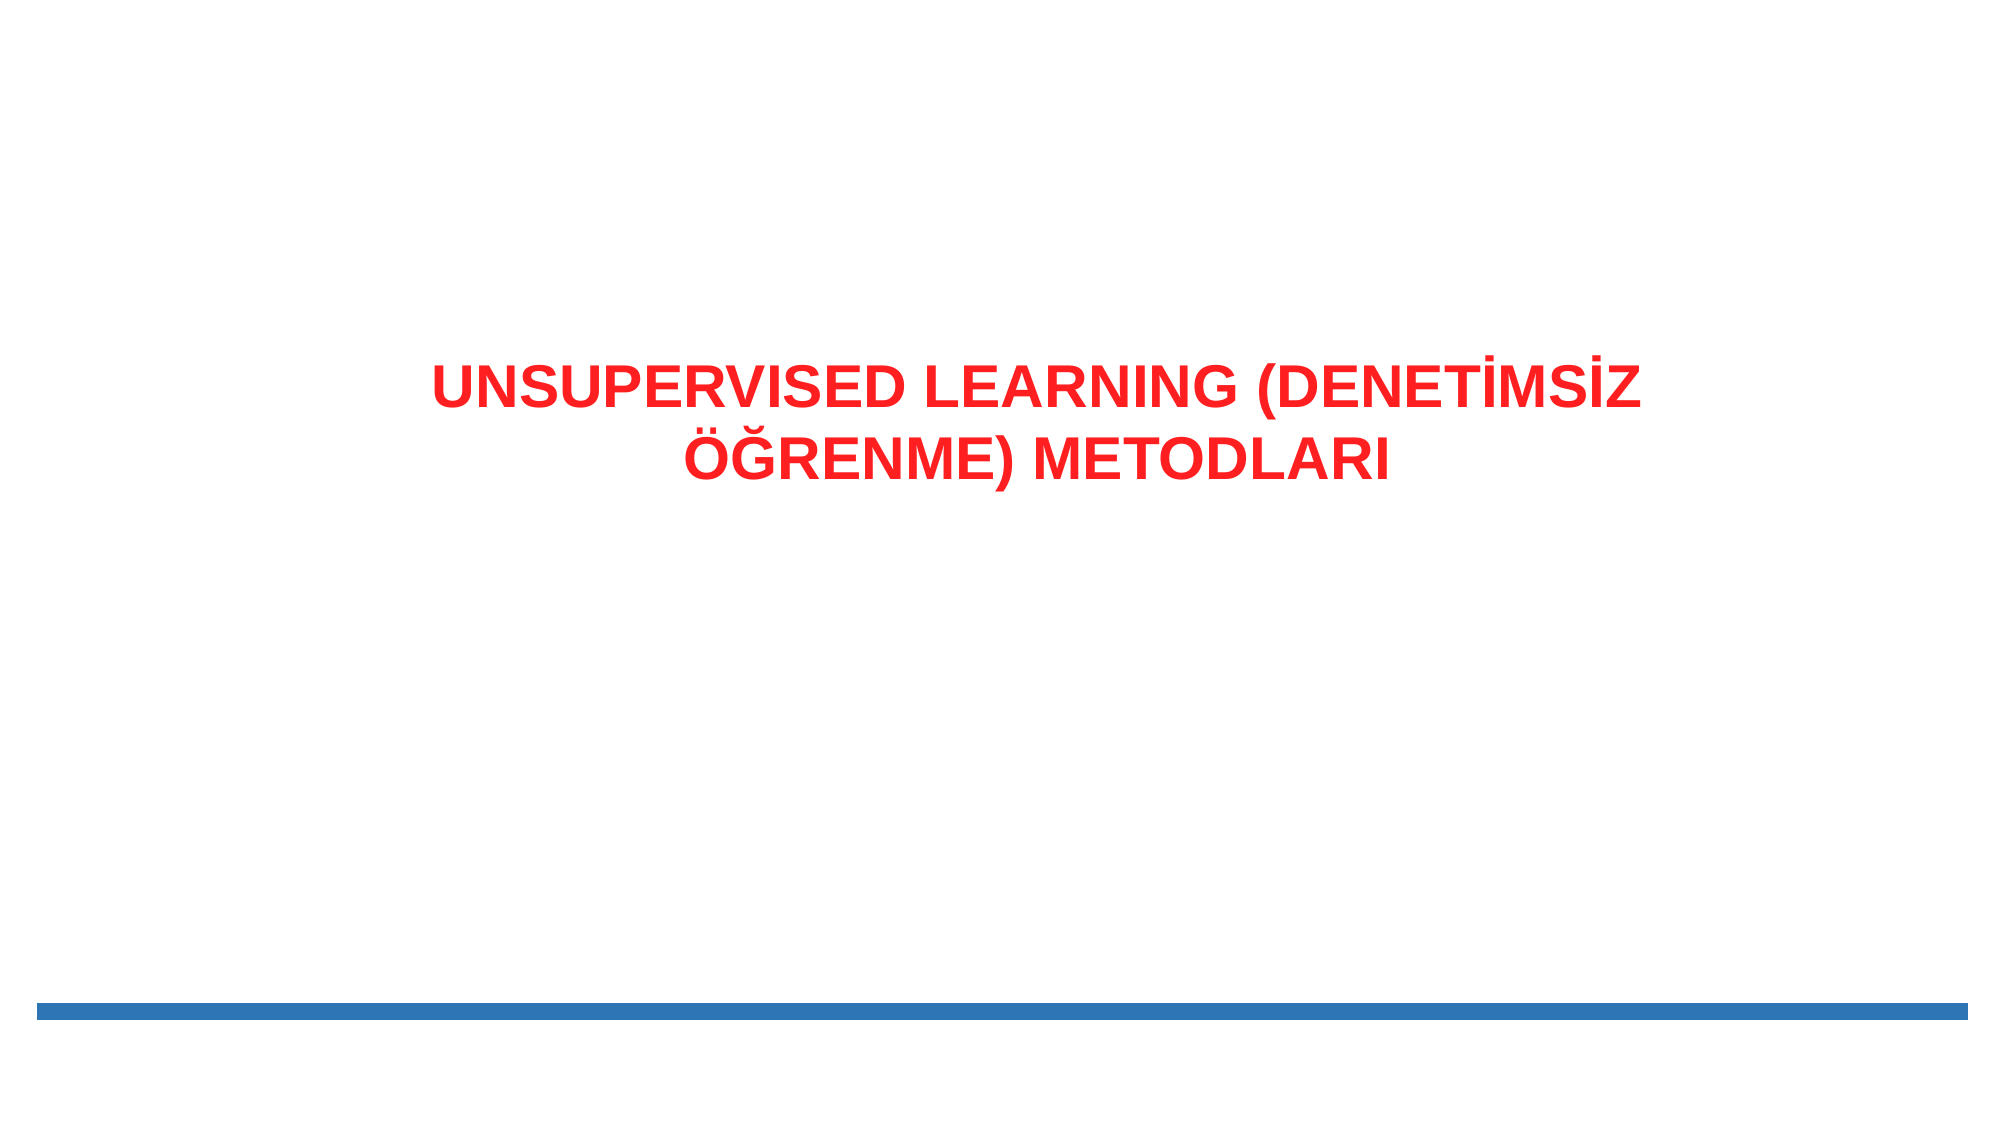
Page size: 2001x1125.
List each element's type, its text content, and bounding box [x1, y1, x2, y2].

text_box UNSUPERVISED LEARNING (DENETİMSİZ ÖĞRENME) METODLARI [308, 339, 1692, 500]
